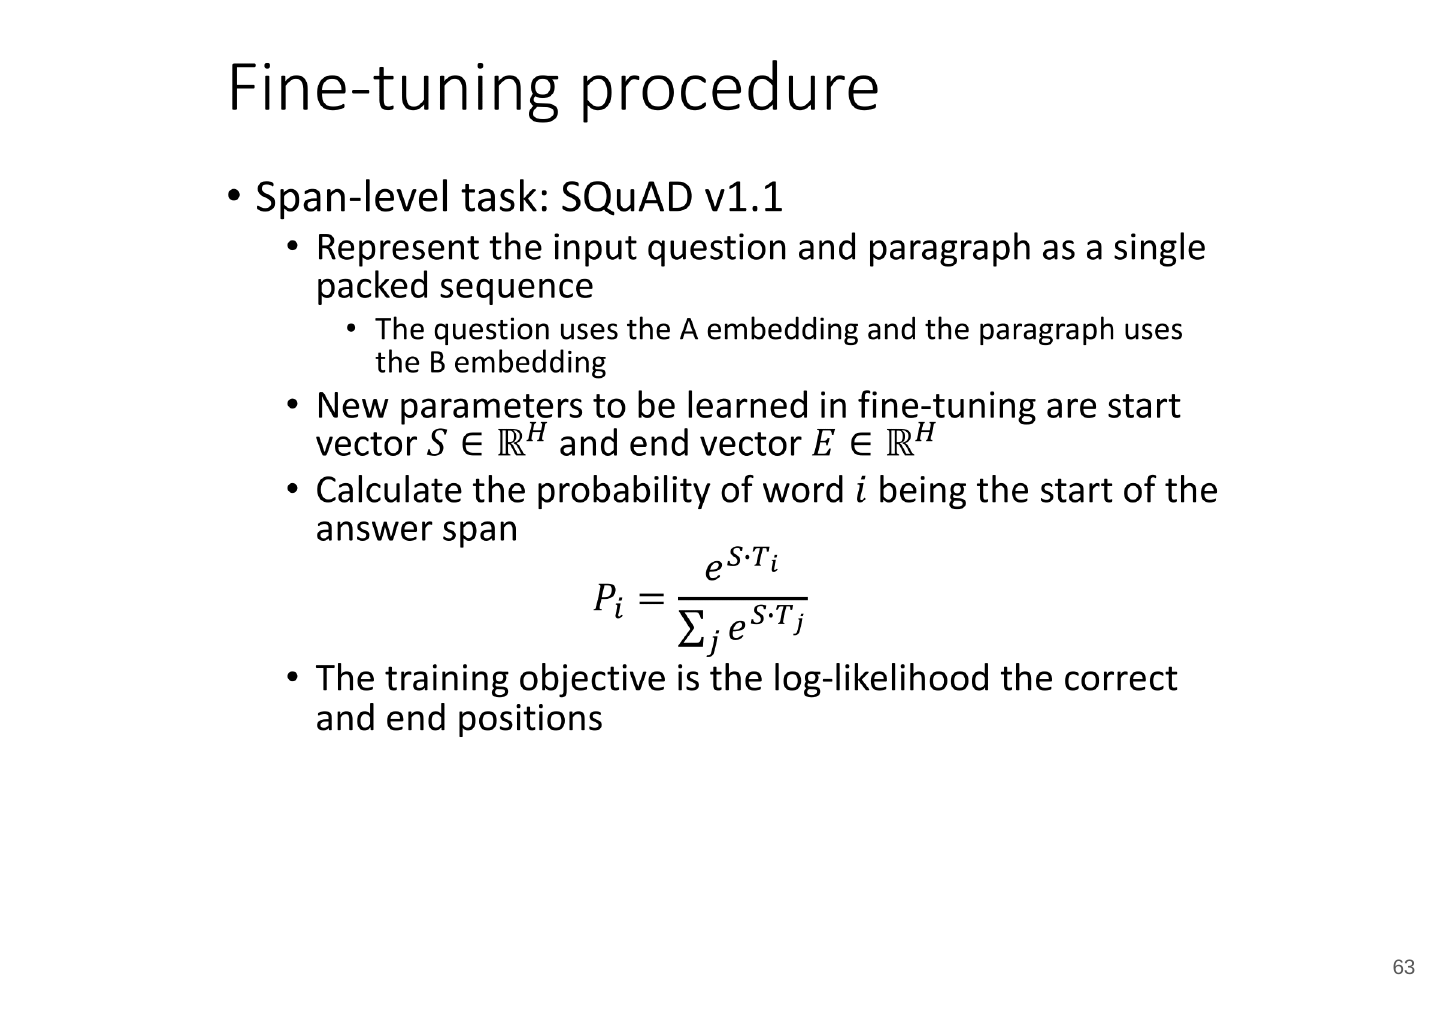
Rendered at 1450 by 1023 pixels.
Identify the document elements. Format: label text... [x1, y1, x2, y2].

slide_number 63 [1343, 927, 1431, 1006]
picture [146, 0, 1304, 816]
